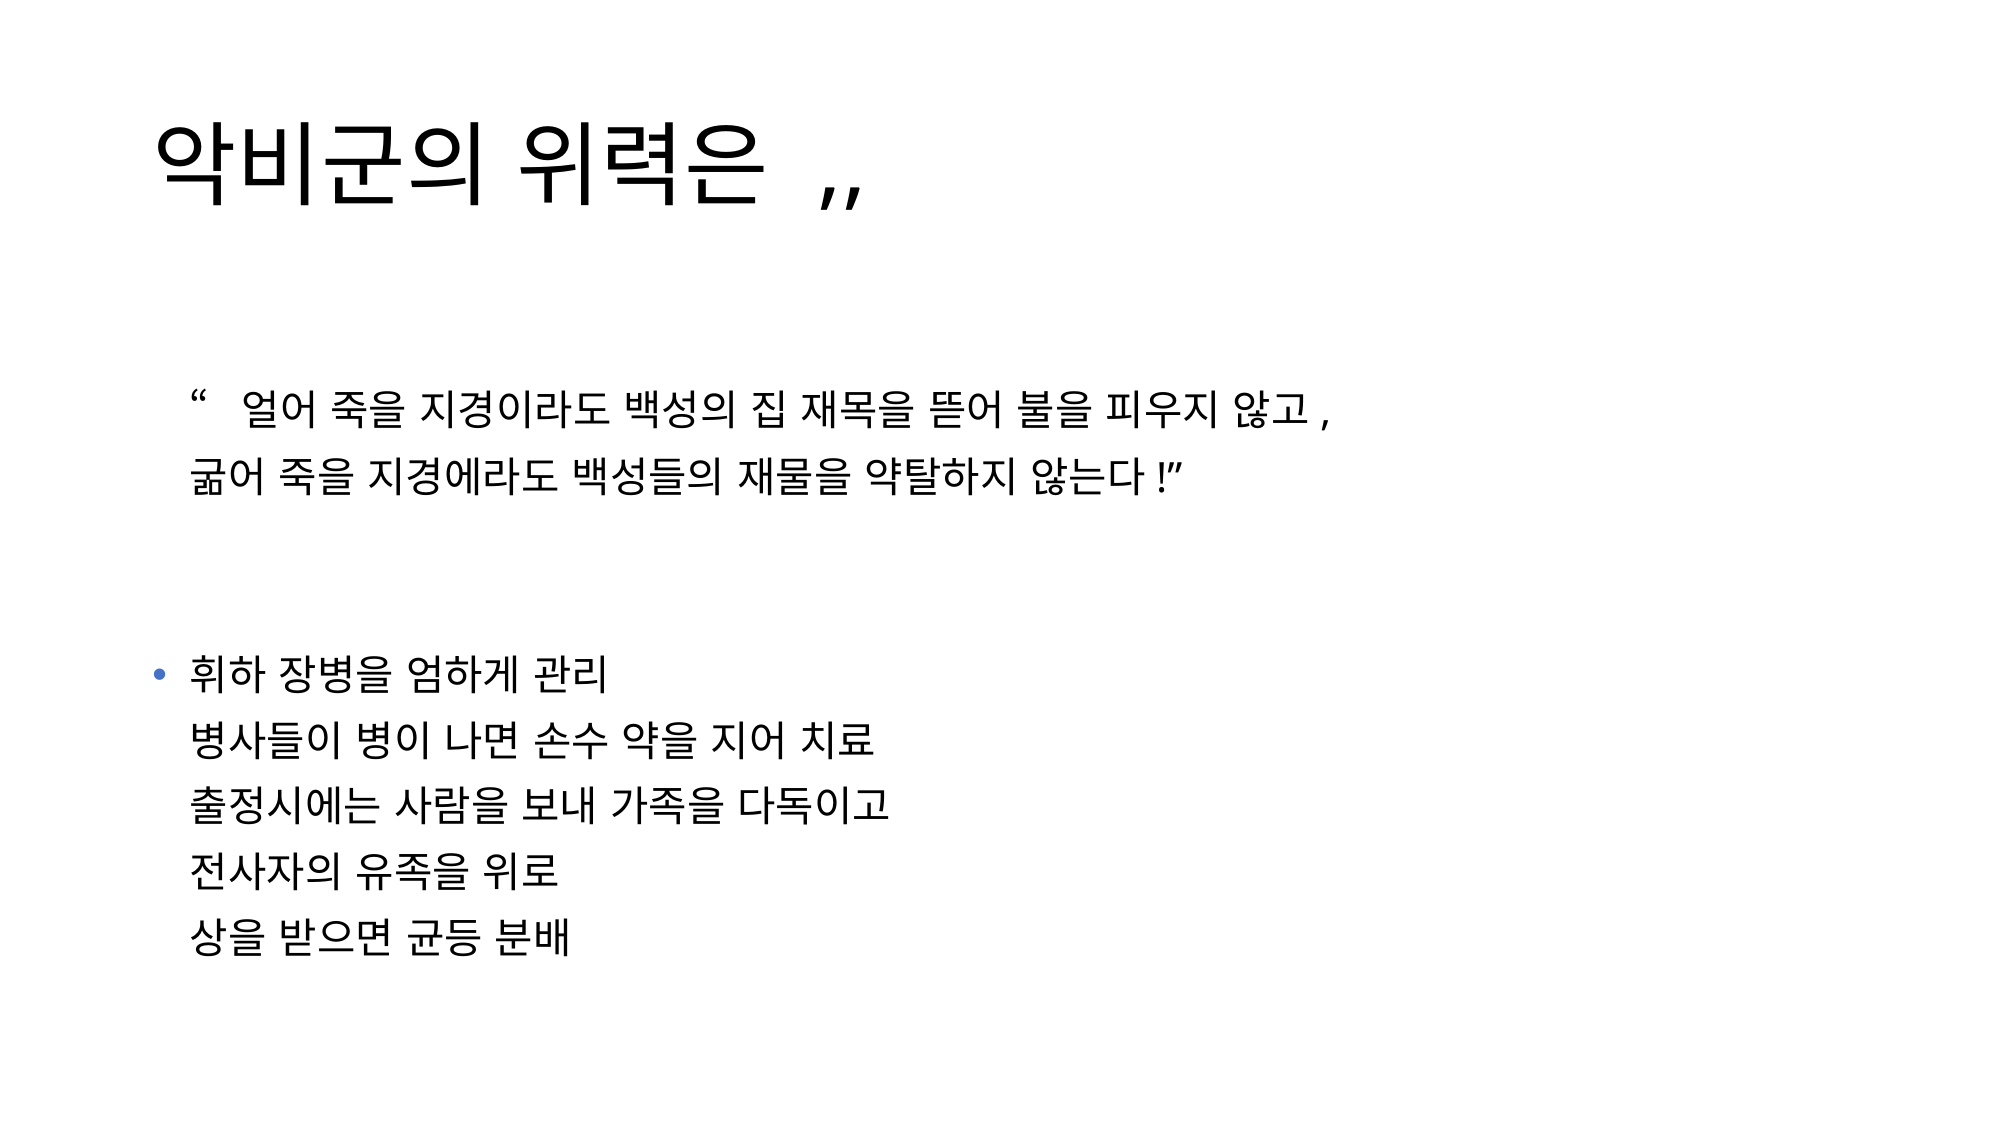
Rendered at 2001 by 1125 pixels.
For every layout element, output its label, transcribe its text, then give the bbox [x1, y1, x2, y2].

list “얼어 죽을 지경이라도 백성의 집 재목을 뜯어 불을 피우지 않고, 굶어 죽을 지경에라도 백성들의 재물을 약탈하지 않는다!” 휘하 장병을 엄하게 관리 병사들이 병이 나면 손수 약을 지어 치료 출정시에는 사람을 보내 가족을 다독이고 전사자의 유족을 위로 상을 받으면 균등 분배 [137, 299, 1863, 1014]
title 악비군의 위력은 ,, [137, 59, 1863, 278]
